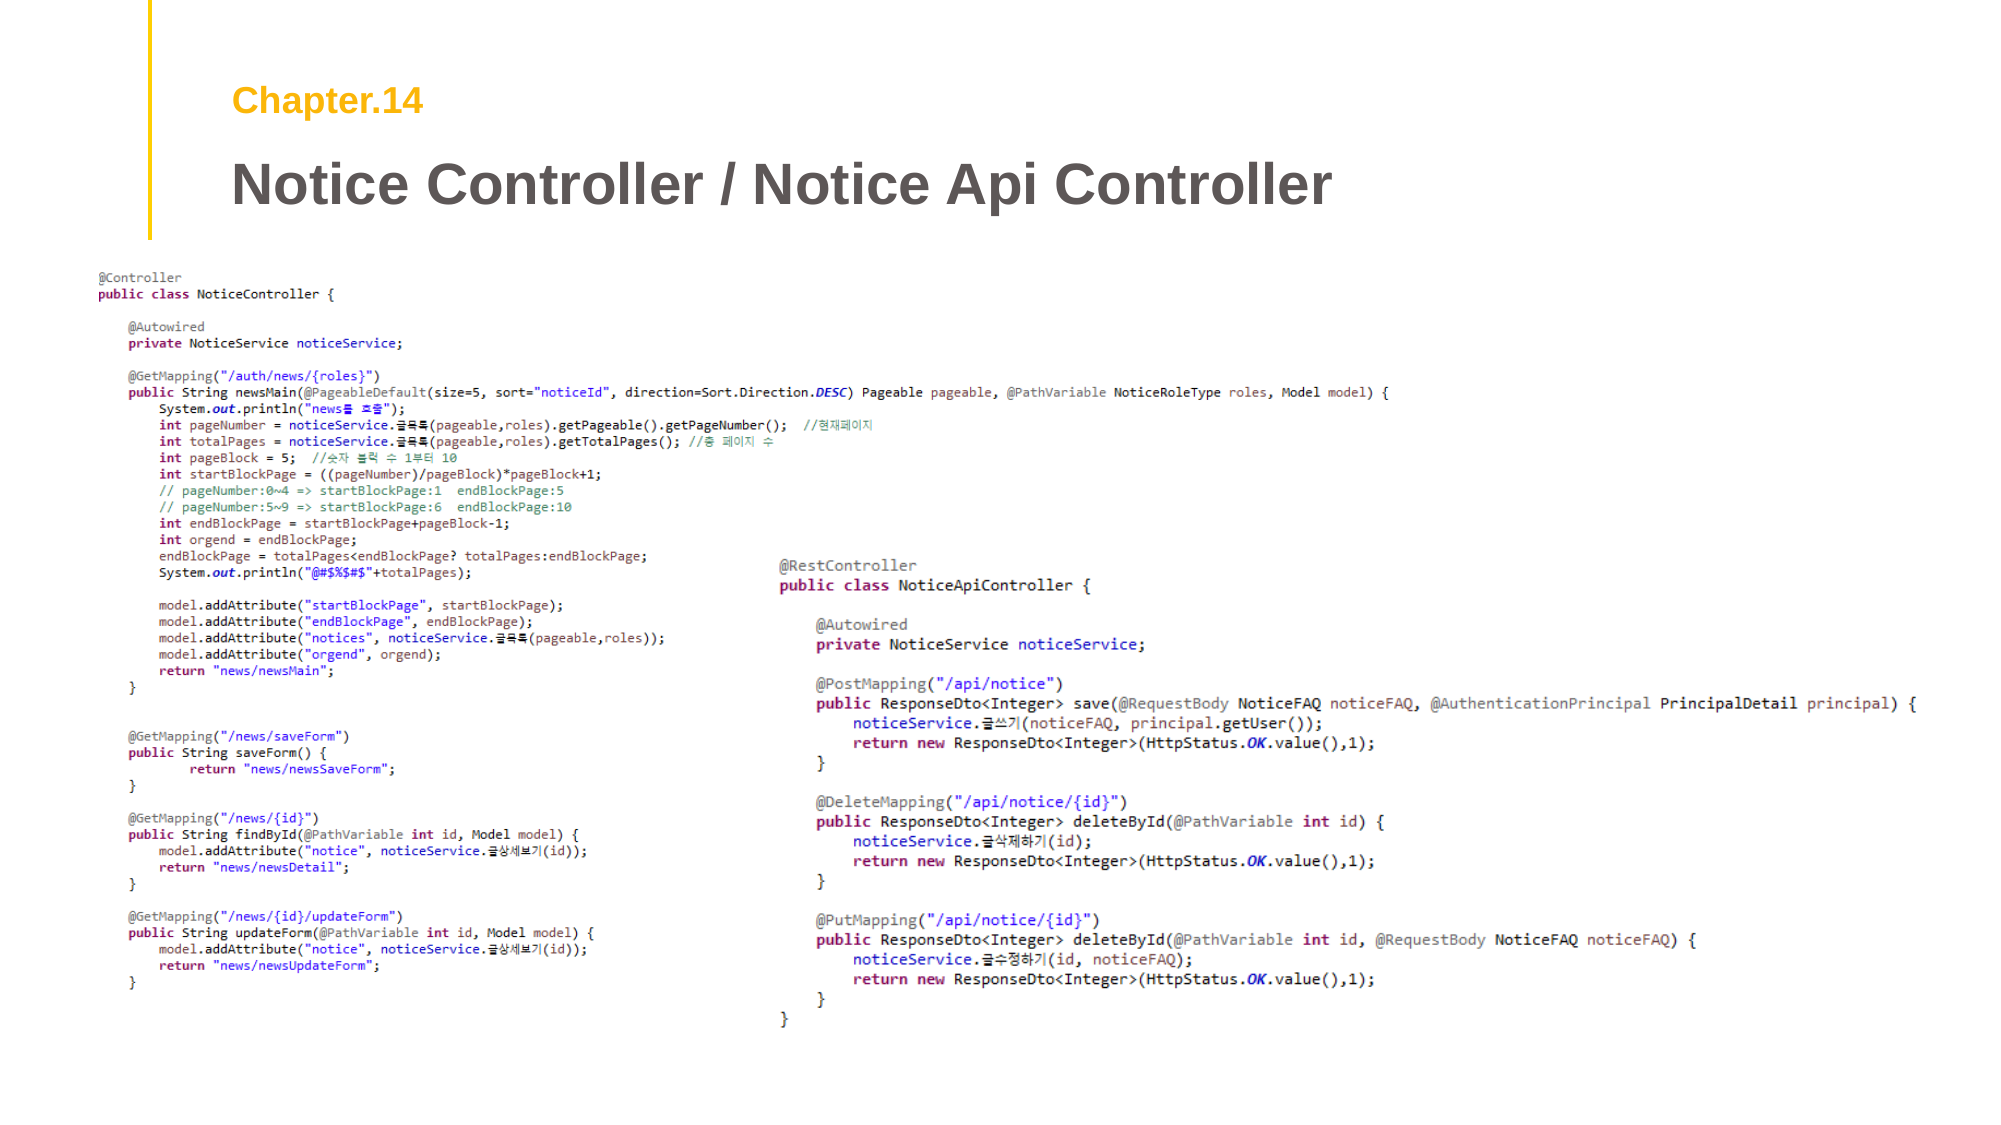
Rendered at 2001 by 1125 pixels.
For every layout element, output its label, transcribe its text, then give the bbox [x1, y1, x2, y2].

text_box Notice Controller / Notice Api Controller [217, 138, 1783, 224]
picture [99, 269, 1937, 1029]
text_box Chapter.14 [217, 68, 1044, 129]
